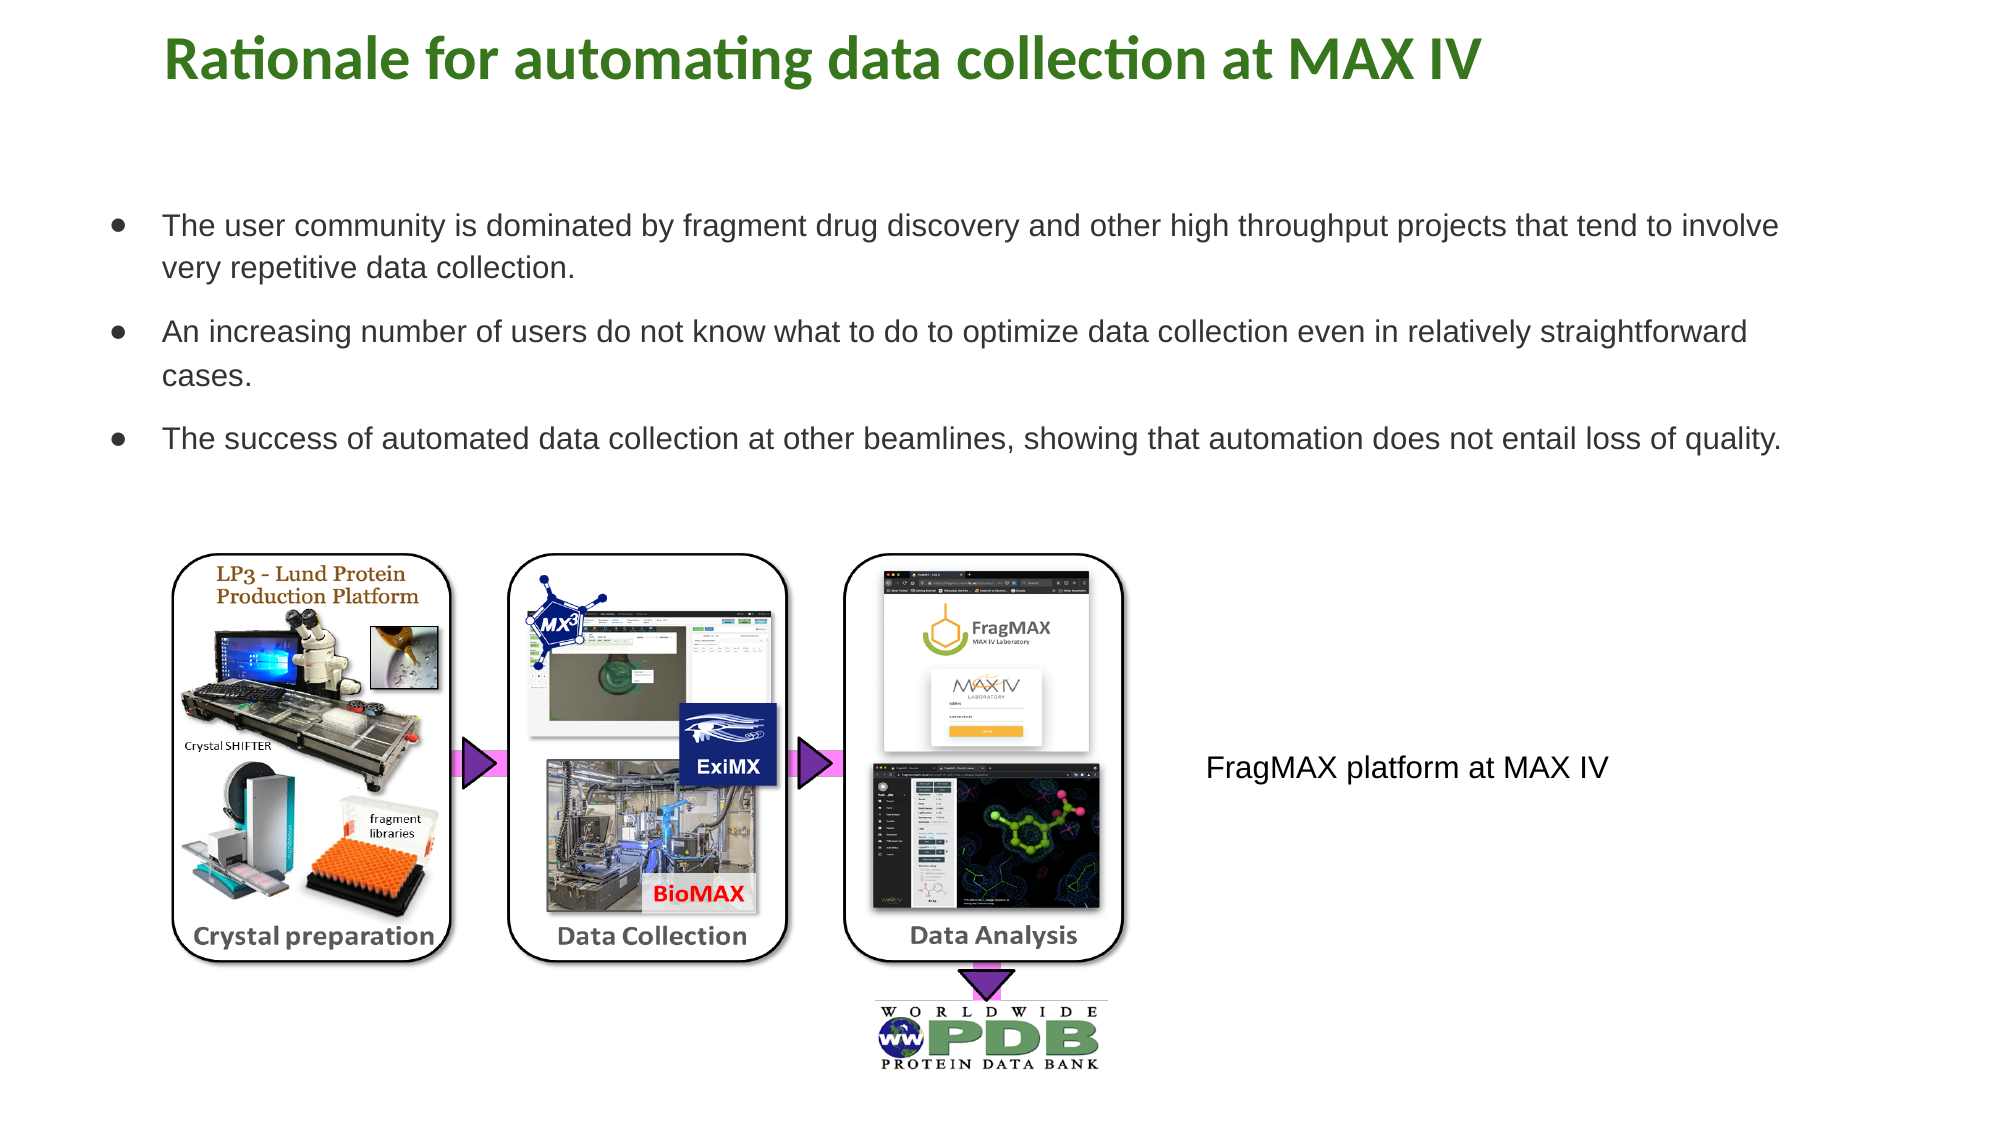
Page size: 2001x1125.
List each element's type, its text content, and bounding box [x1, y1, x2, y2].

picture [152, 550, 1224, 1073]
text_box FragMAX platform at MAX IV [1228, 732, 1668, 800]
text_box Rationale for automating data collection at MAX IV [0, 0, 2000, 100]
text_box The user community is dominated by fragment drug discovery and other high throughput projects that tend to involve very repetitive data collection. An increasing number of users do not know what to do to optimize data collection even in relatively straightforward cases. The success of automated data collection at other beamlines, showing that automation does not entail loss of quality. [72, 125, 1806, 809]
